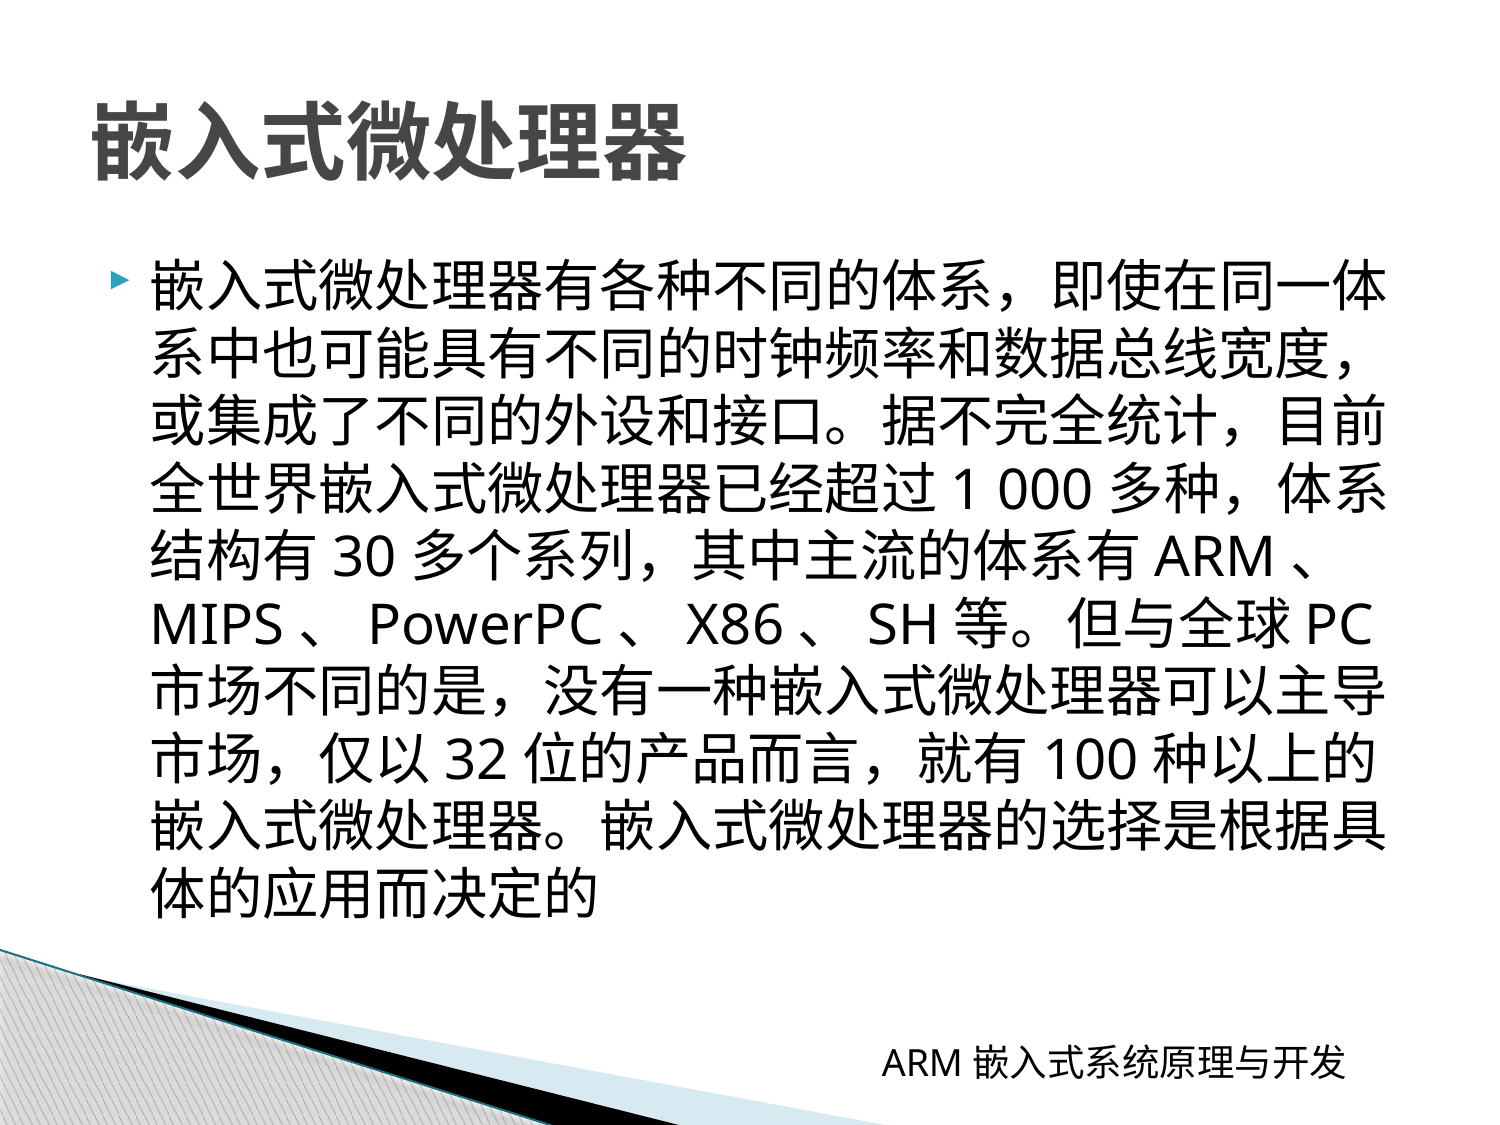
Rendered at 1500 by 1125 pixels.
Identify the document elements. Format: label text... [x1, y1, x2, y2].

text_box ARM嵌入式系统原理与开发 [867, 1031, 1430, 1091]
title 嵌入式微处理器 [75, 45, 1425, 233]
list 嵌入式微处理器有各种不同的体系，即使在同一体系中也可能具有不同的时钟频率和数据总线宽度，或集成了不同的外设和接口。据不完全统计，目前全世界嵌入式微处理器已经超过1 000多种，体系结构有30多个系列，其中主流的体系有ARM、MIPS、PowerPC、X86、SH等。但与全球PC市场不同的是，没有一种嵌入式微处理器可以主导市场，仅以32位的产品而言，就有100种以上的嵌入式微处理器。嵌入式微处理器的选择是根据具体的应用而决定的 [75, 243, 1425, 986]
